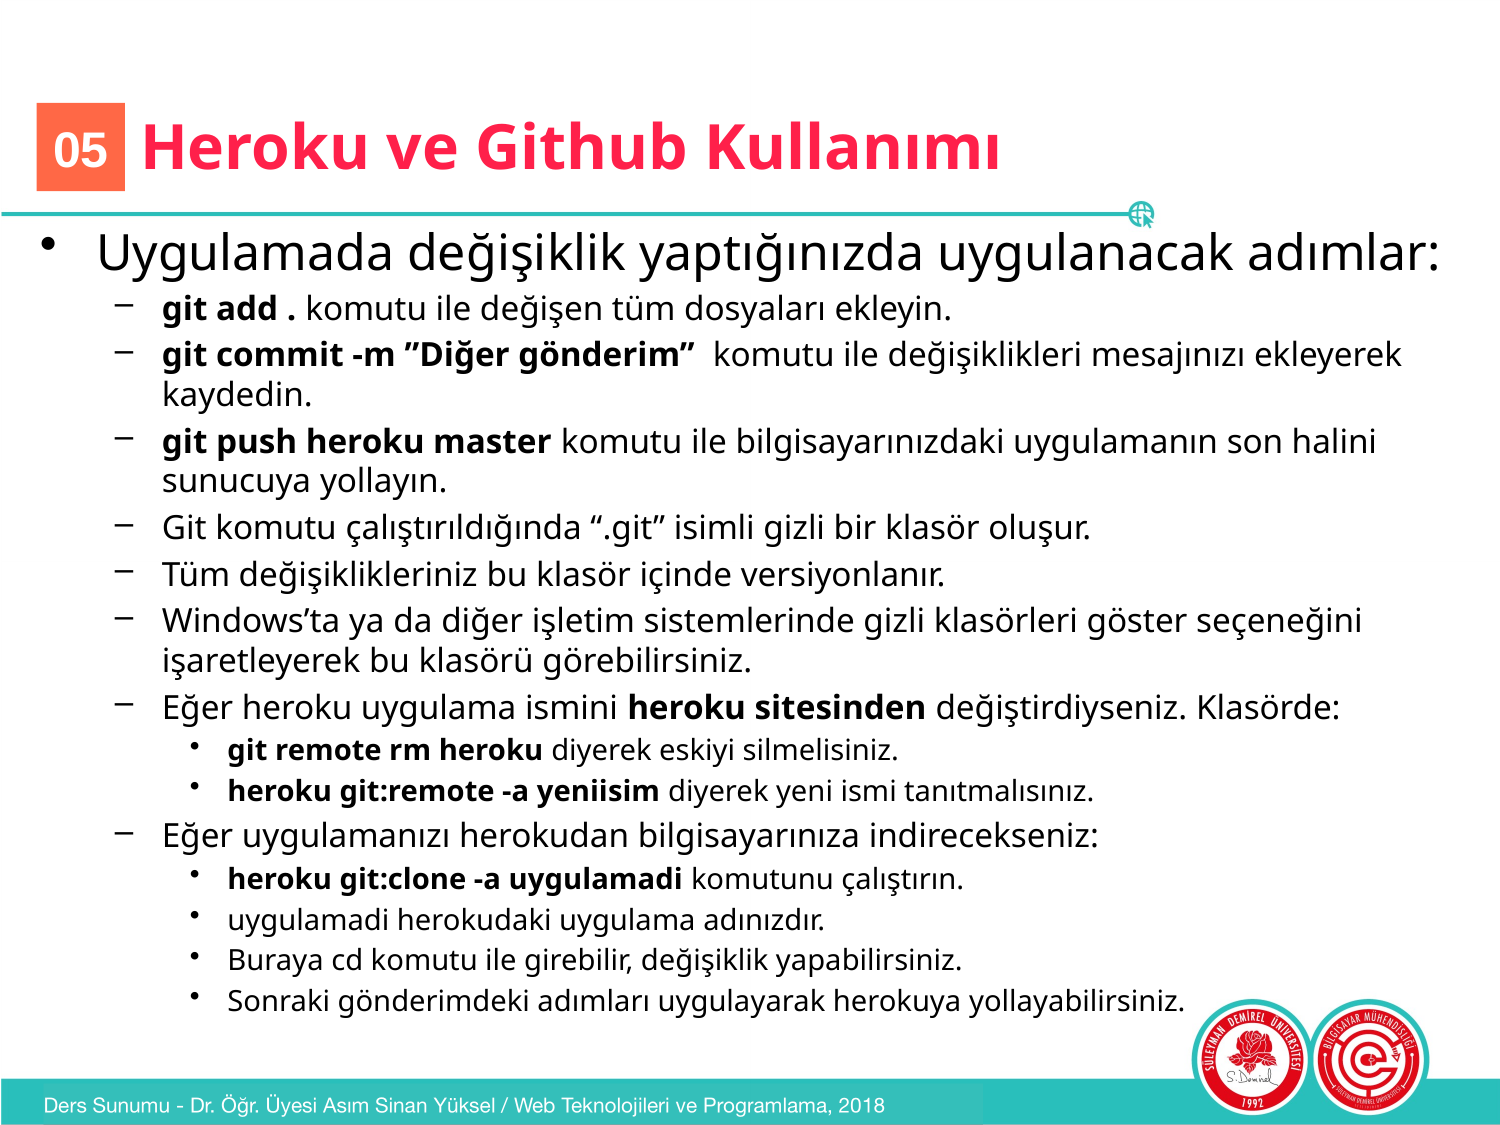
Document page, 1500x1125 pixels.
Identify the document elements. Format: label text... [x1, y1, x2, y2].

picture [0, 0, 1500, 1125]
list Uygulamada değişiklik yaptığınızda uygulanacak adımlar: git add . komutu ile değişen tüm dosyaları ekleyin. git commit -m ”Diğer gönderim” komutu ile değişiklikleri mesajınızı ekleyerek kaydedin. git push heroku master komutu ile bilgisayarınızdaki uygulamanın son halini sunucuya yollayın. Git komutu çalıştırıldığında “.git” isimli gizli bir klasör oluşur. Tüm değişiklikleriniz bu klasör içinde versiyonlanır. Windows’ta ya da diğer işletim sistemlerinde gizli klasörleri göster seçeneğini işaretleyerek bu klasörü görebilirsiniz. Eğer heroku uygulama ismini heroku sitesinden değiştirdiyseniz. Klasörde: git remote rm heroku diyerek eskiyi silmelisiniz. heroku git:remote -a yeniisim diyerek yeni ismi tanıtmalısınız. Eğer uygulamanızı herokudan bilgisayarınıza indirecekseniz: heroku git:clone -a uygulamadi komutunu çalıştırın. uygulamadi herokudaki uygulama adınızdır. Buraya cd komutu ile girebilir, değişiklik yapabilirsiniz. Sonraki gönderimdeki adımları uygulayarak herokuya yollayabilirsiniz. [24, 212, 1475, 1088]
text_box 05 [36, 102, 125, 192]
title Heroku ve Github Kullanımı [125, 99, 1125, 190]
